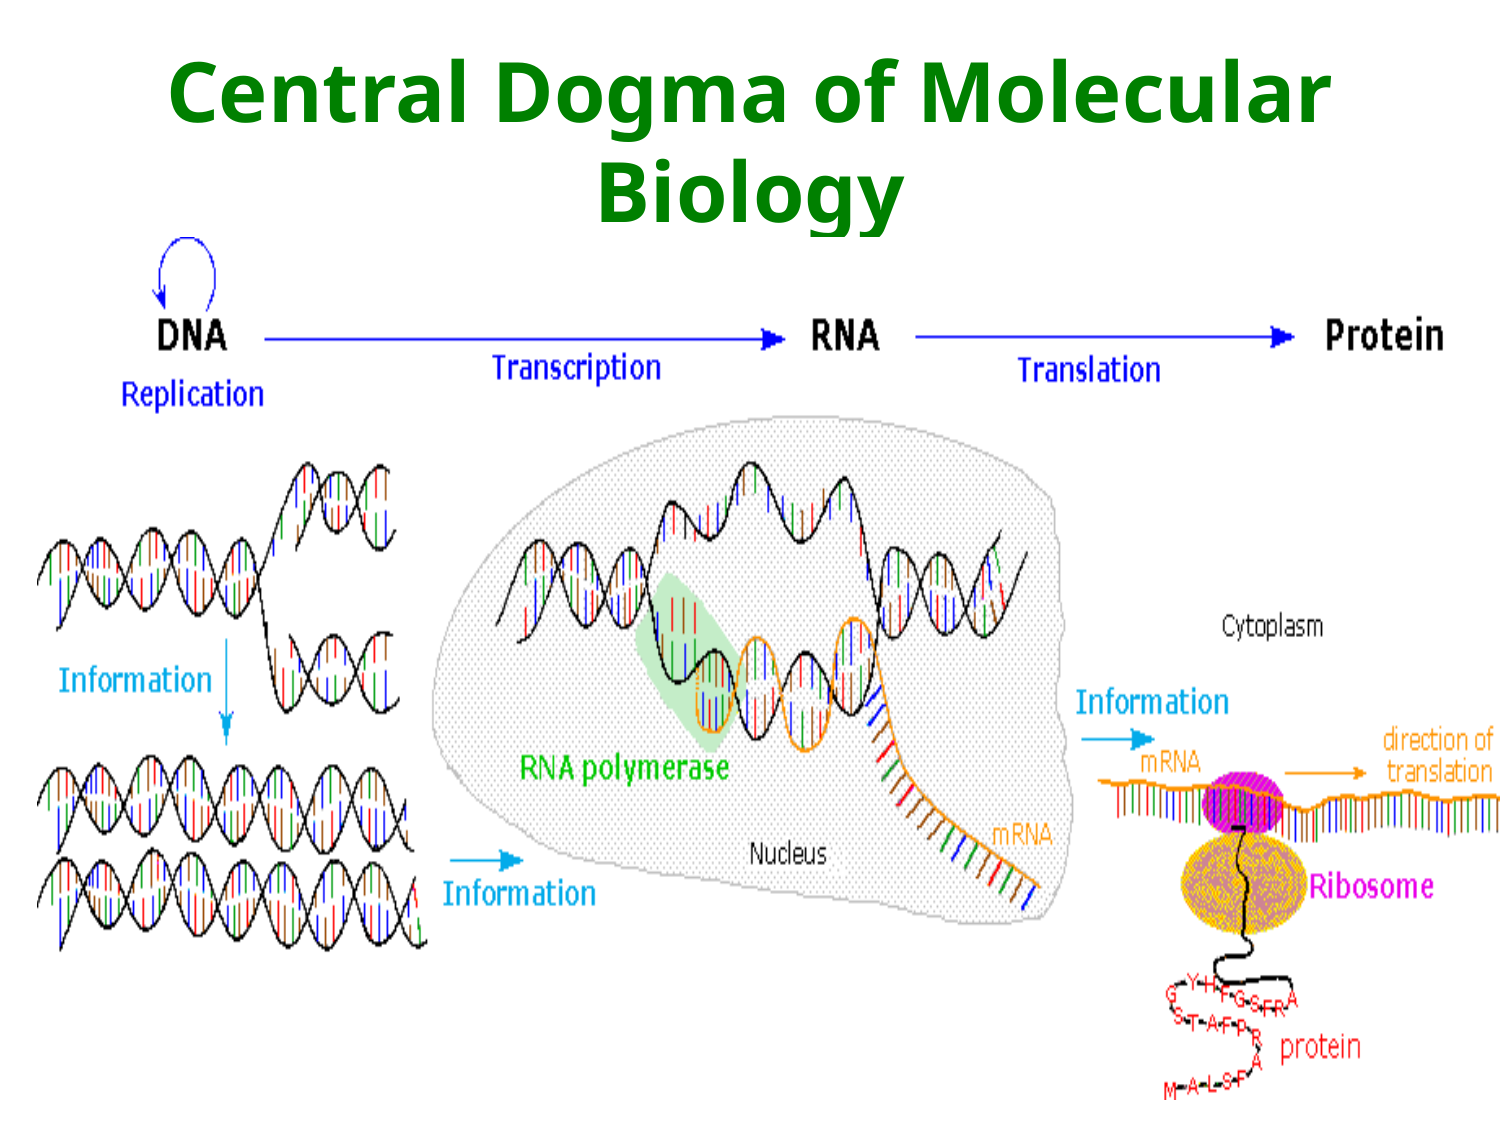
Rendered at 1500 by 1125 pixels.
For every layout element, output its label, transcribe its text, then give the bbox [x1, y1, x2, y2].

picture [37, 237, 1500, 1100]
title Central Dogma of Molecular Biology [75, 45, 1425, 233]
